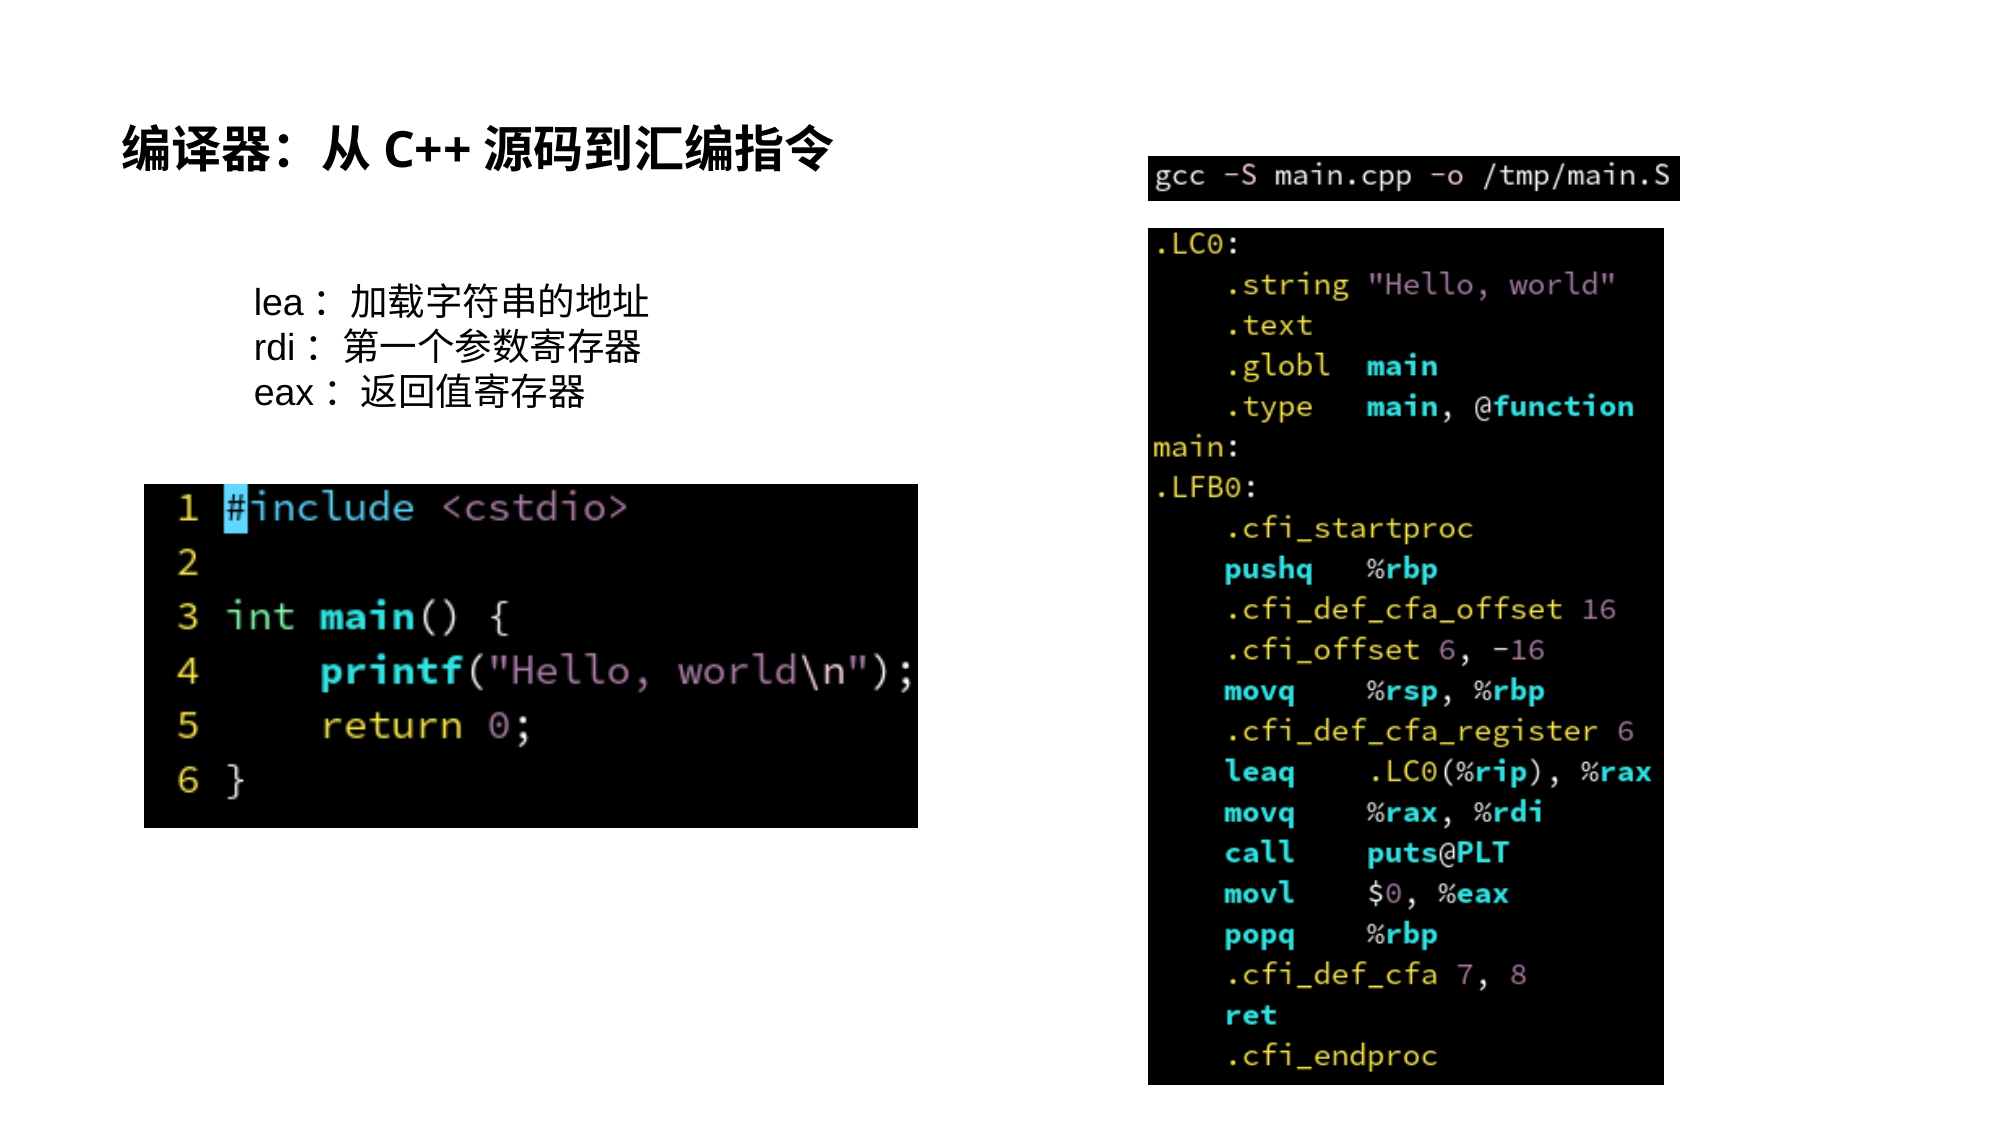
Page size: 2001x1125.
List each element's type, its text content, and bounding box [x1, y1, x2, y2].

picture [1148, 156, 1680, 201]
text_box lea：加载字符串的地址 rdi：第一个参数寄存器 eax：返回值寄存器 [239, 270, 695, 421]
title 编译器：从C++源码到汇编指令 [106, 42, 1832, 260]
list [1148, 228, 1665, 1085]
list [144, 484, 918, 828]
